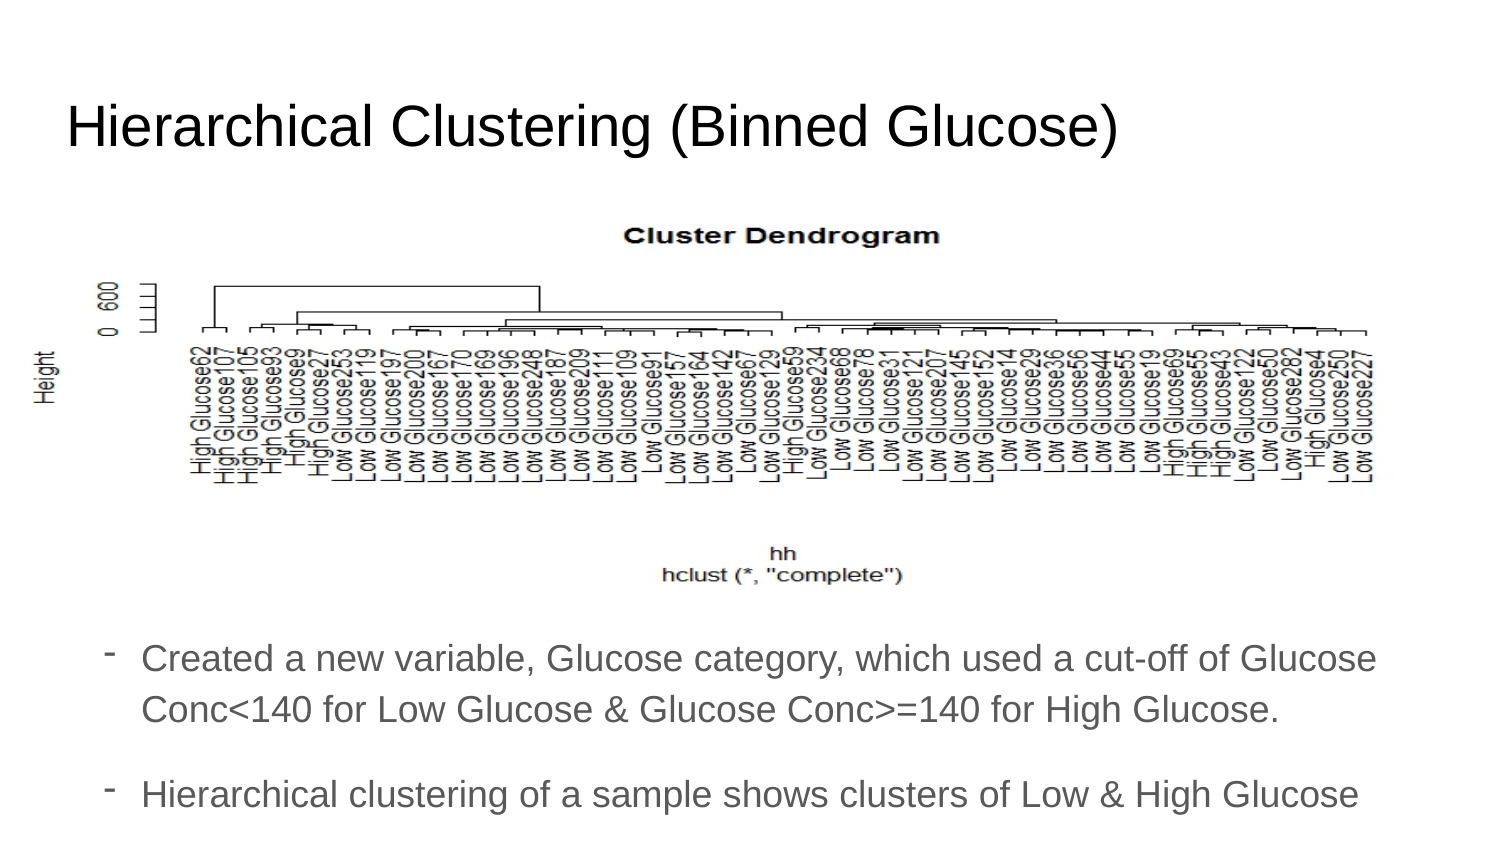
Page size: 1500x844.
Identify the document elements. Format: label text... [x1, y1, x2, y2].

list Created a new variable, Glucose category, which used a cut-off of Glucose Conc<140 for Low Glucose & Glucose Conc>=140 for High Glucose. Hierarchical clustering of a sample shows clusters of Low & High Glucose [51, 611, 1449, 802]
picture [24, 191, 1481, 588]
title Hierarchical Clustering (Binned Glucose) [51, 72, 1449, 167]
